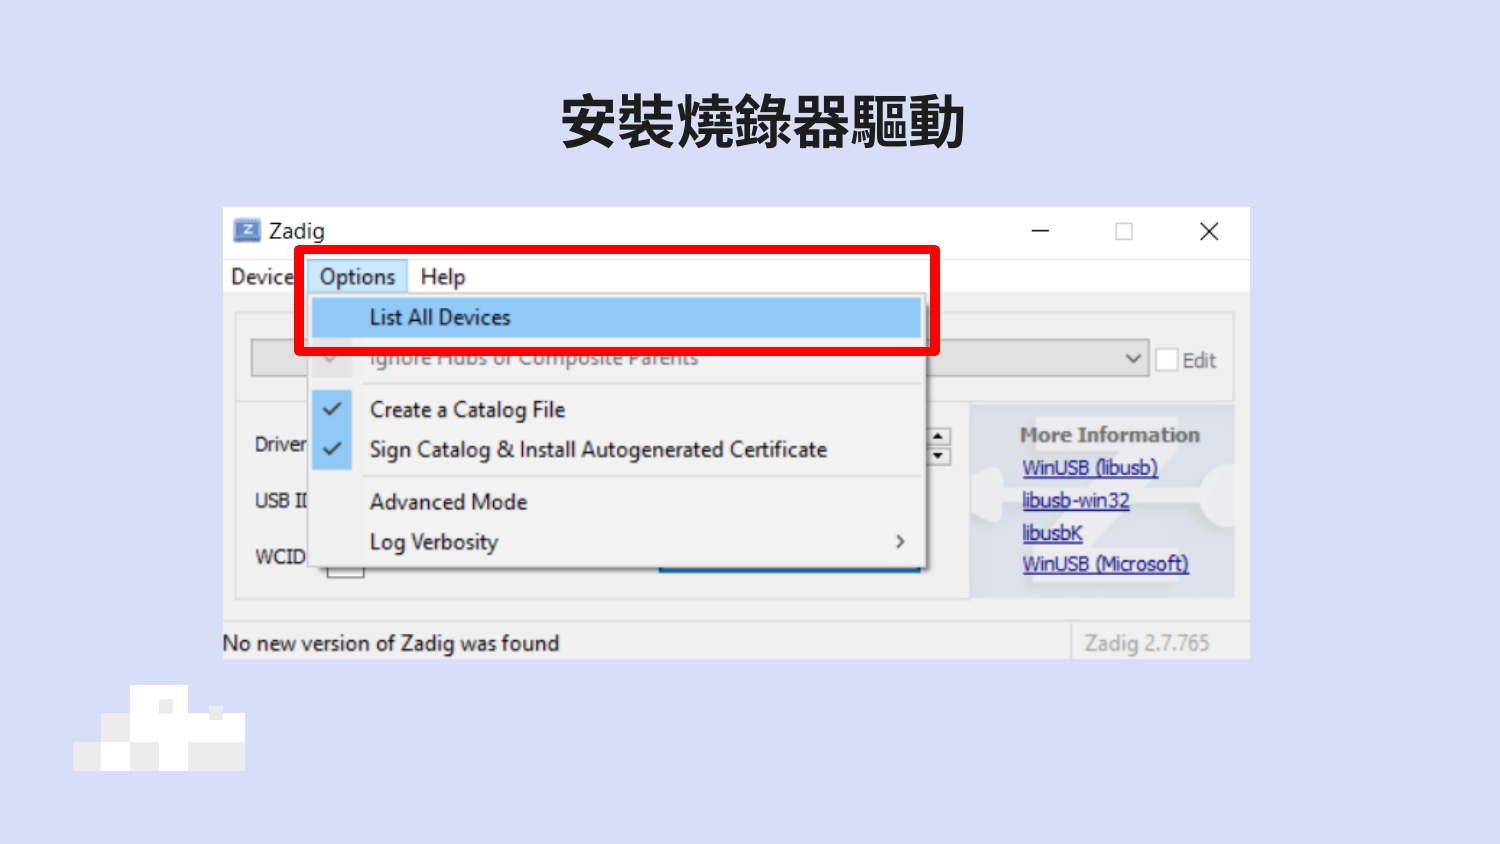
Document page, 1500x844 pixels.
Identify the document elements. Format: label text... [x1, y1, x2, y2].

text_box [72, 684, 246, 771]
text_box 安裝燒錄器驅動 [118, 72, 1382, 167]
picture [223, 207, 1251, 659]
